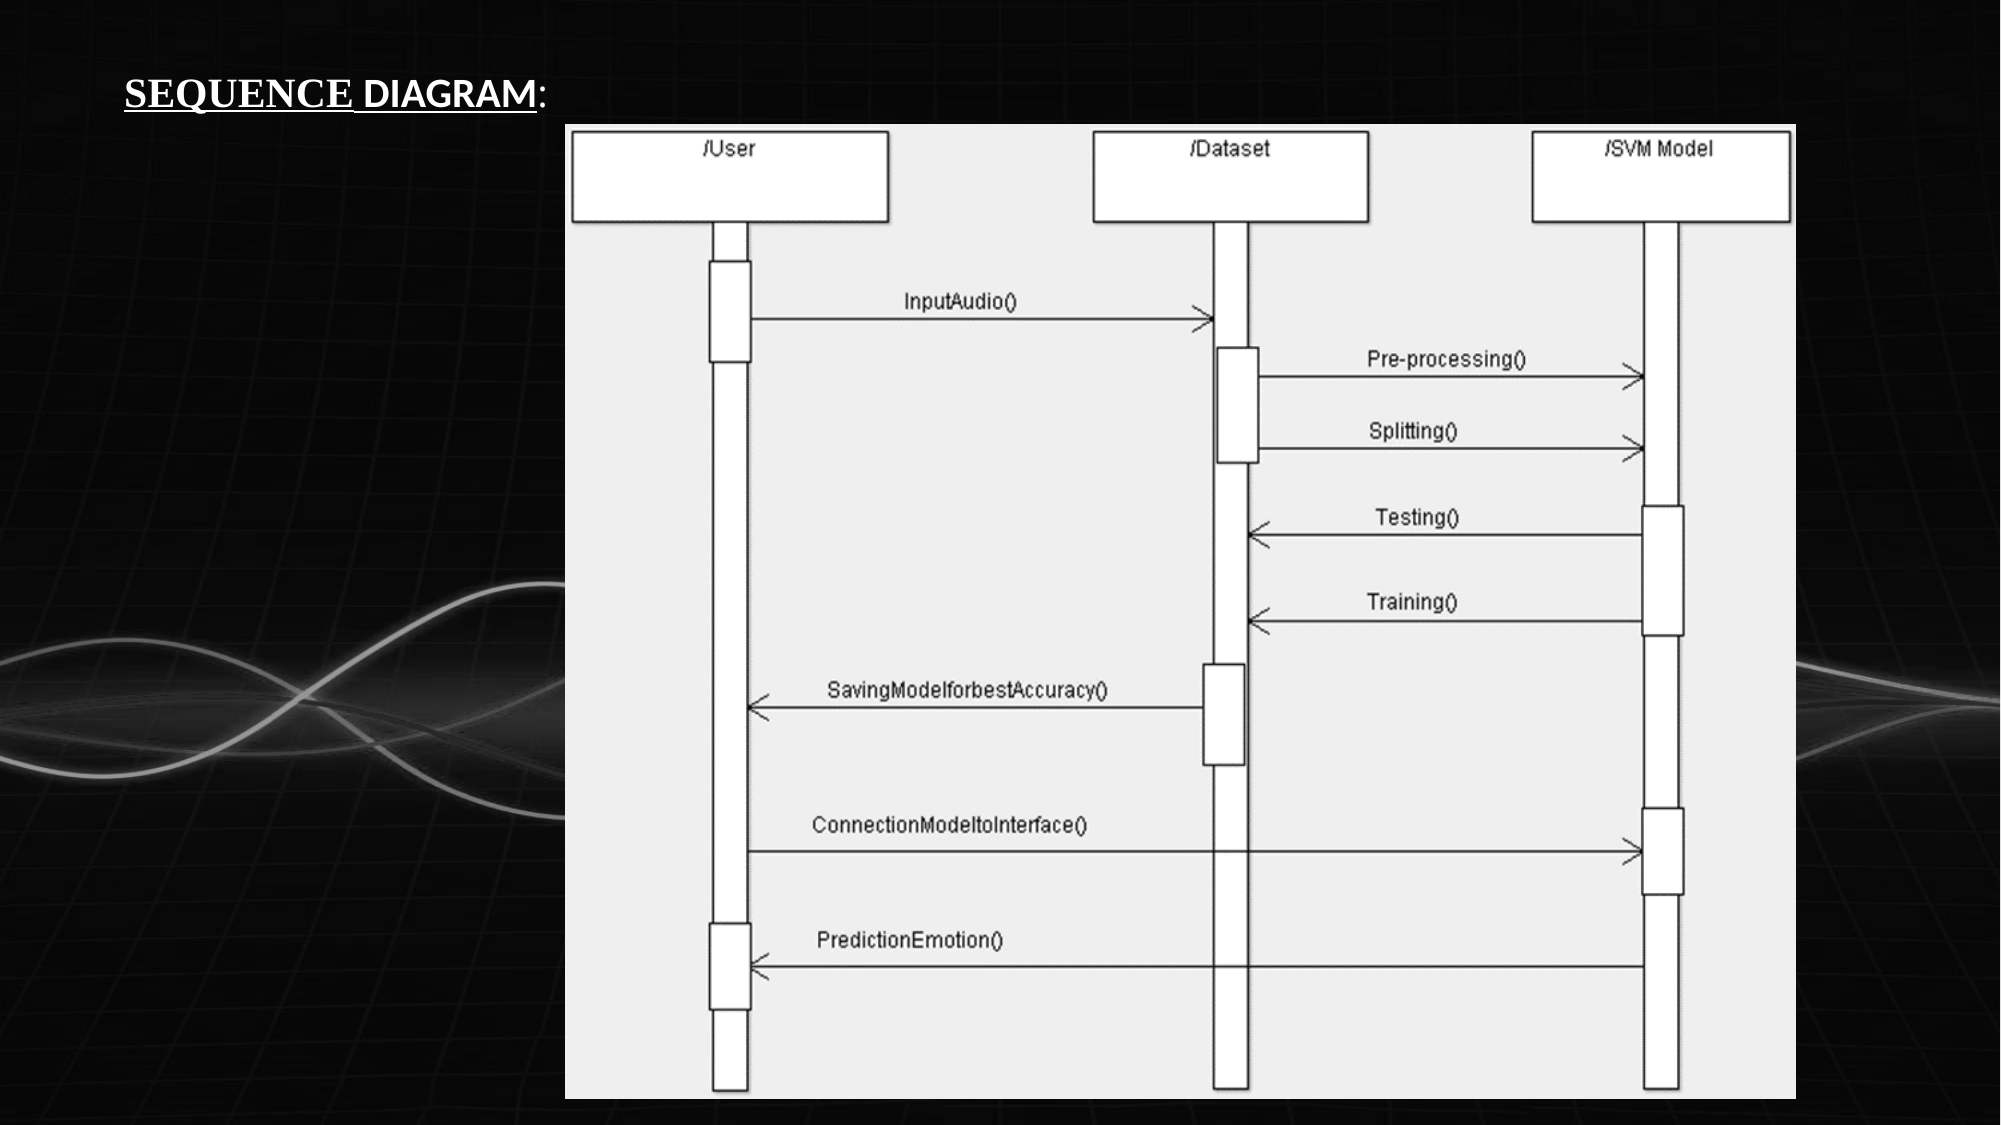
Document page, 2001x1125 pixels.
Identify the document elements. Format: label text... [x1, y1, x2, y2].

picture [0, 0, 2001, 1125]
text_box SEQUENCE DIAGRAM: [109, 64, 1110, 125]
